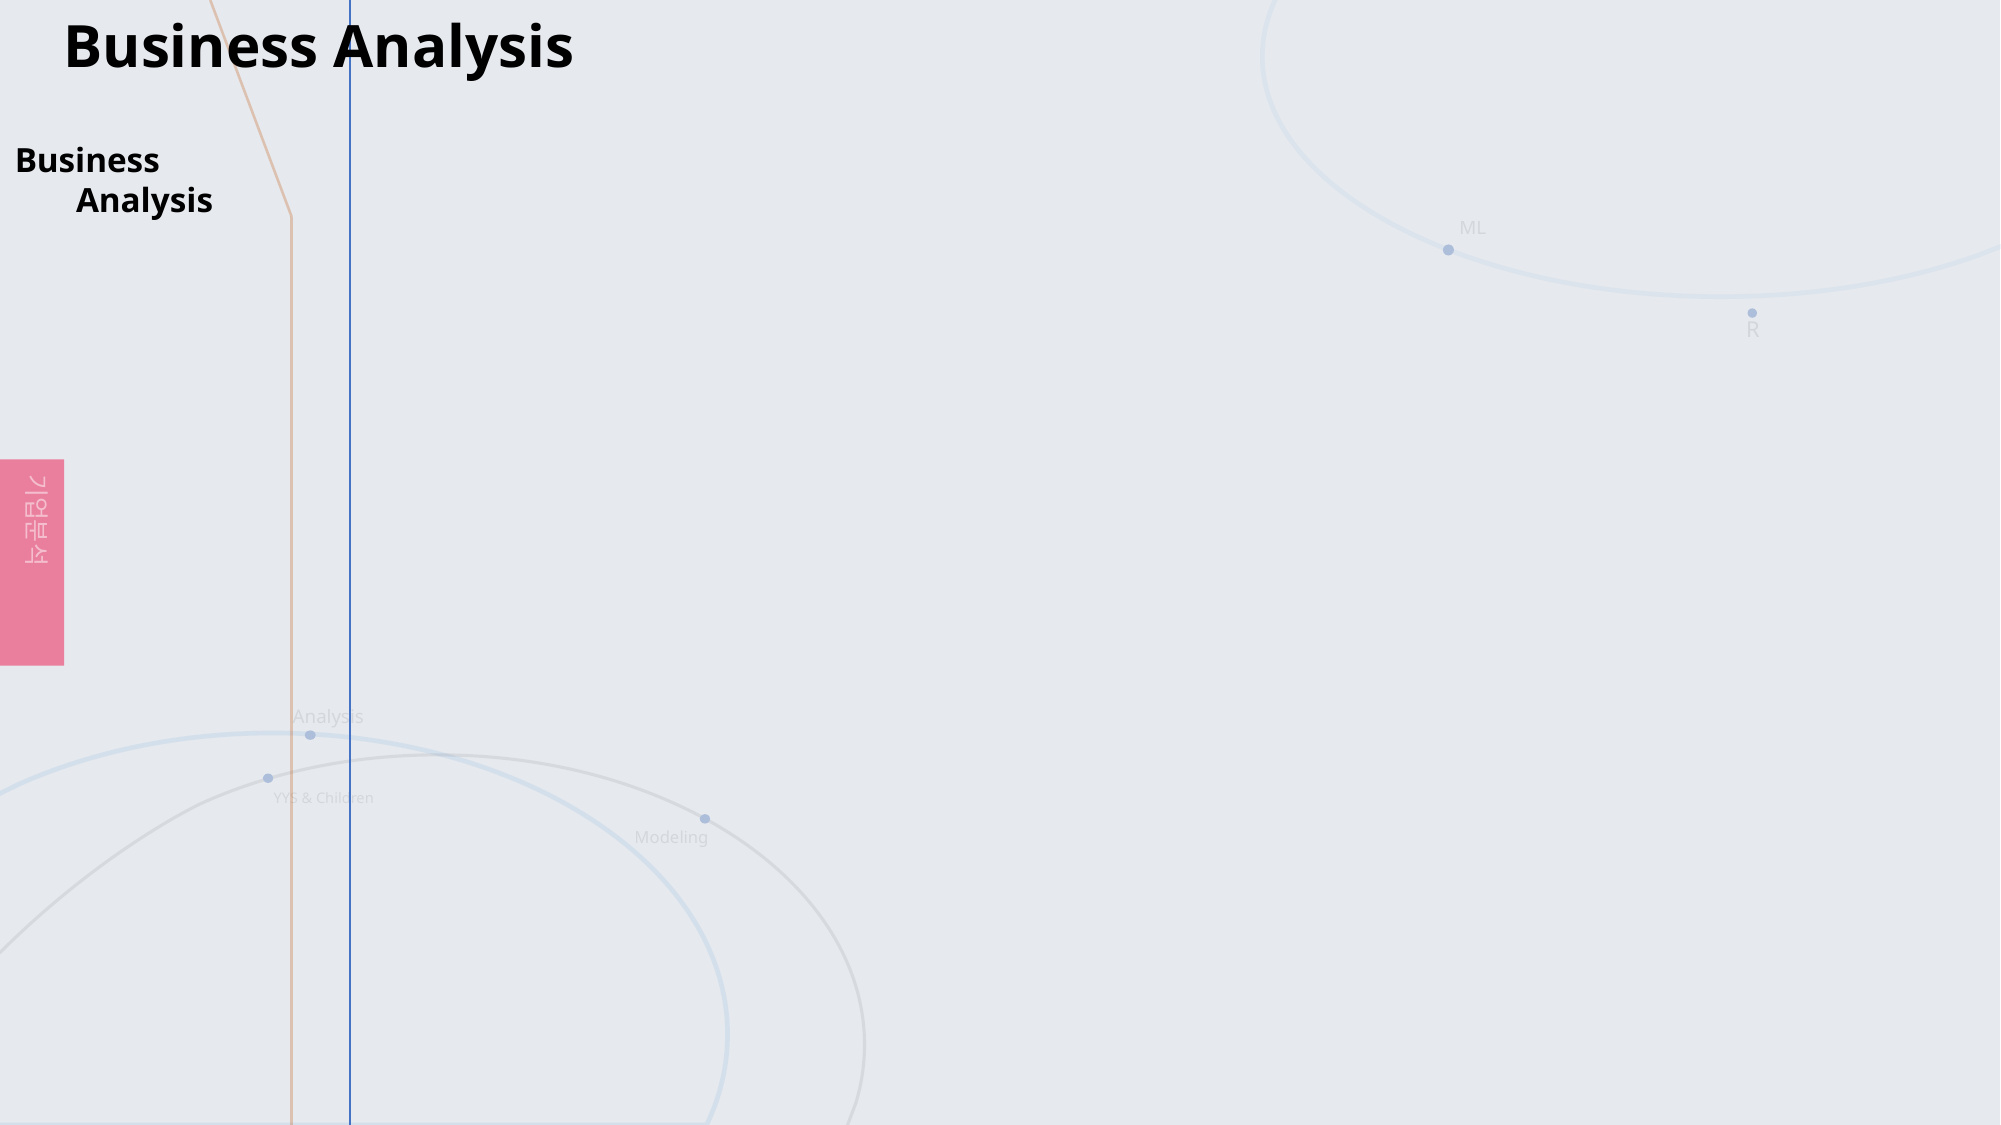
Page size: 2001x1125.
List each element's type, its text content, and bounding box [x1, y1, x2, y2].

text_box Business Analysis [48, 1, 589, 87]
